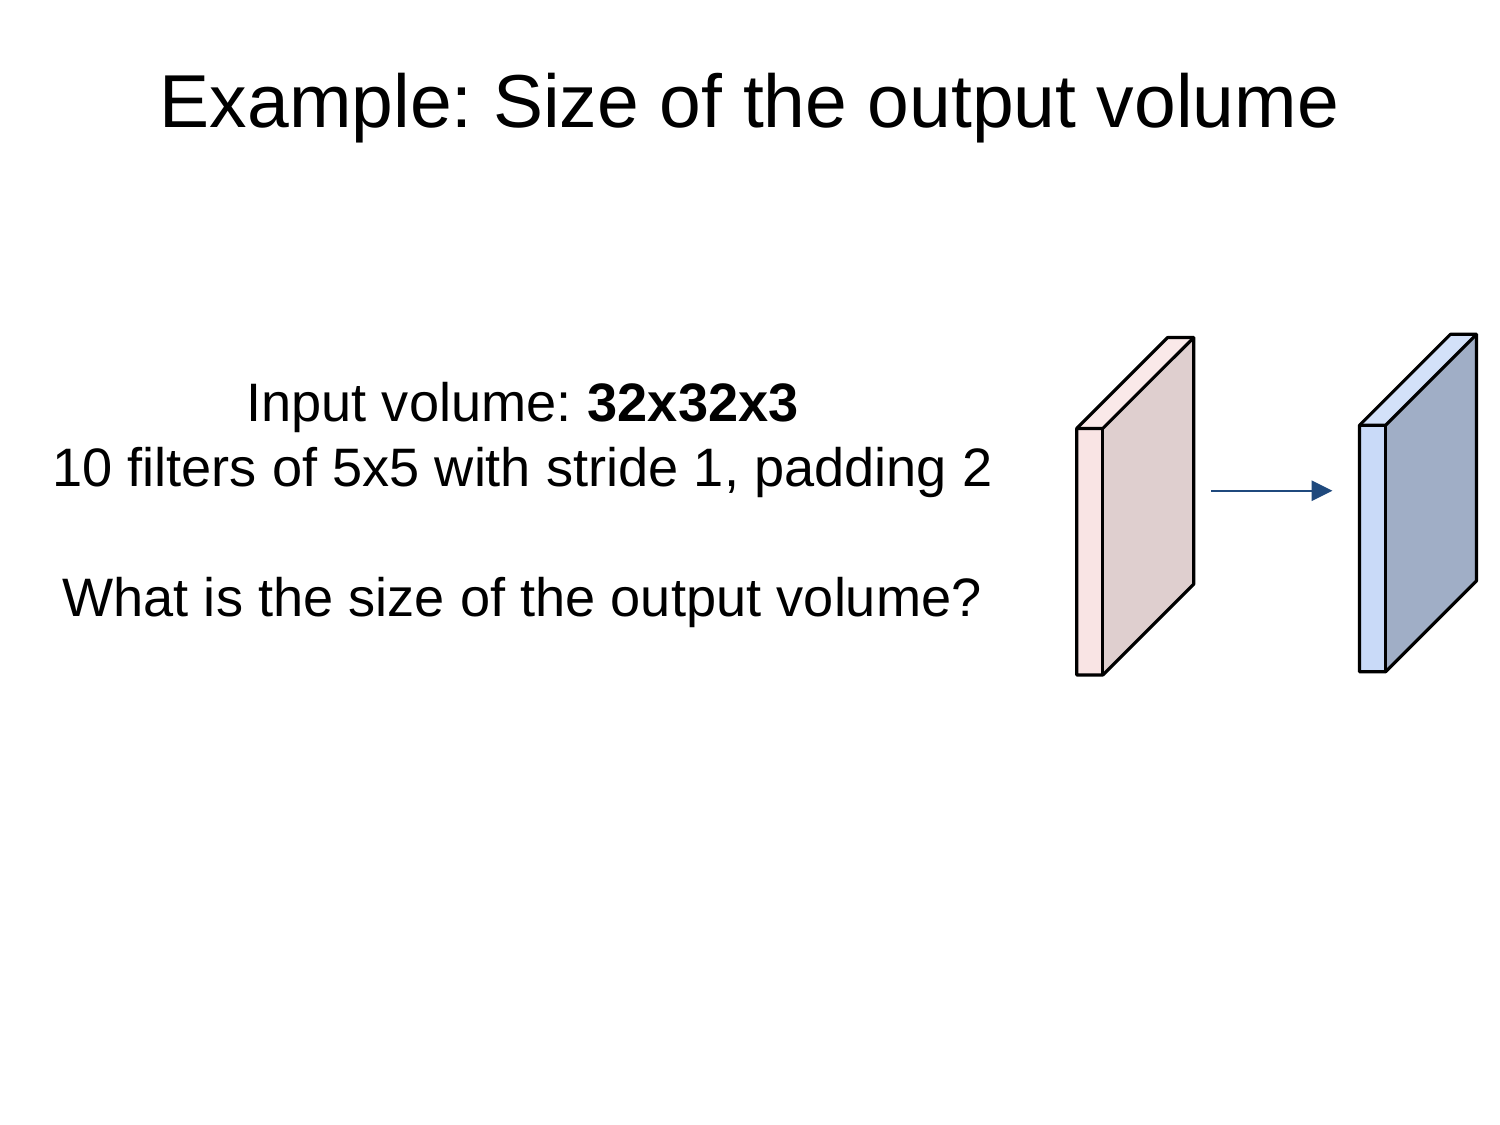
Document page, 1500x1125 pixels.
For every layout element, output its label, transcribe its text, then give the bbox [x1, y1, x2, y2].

text_box Example: Size of the output volume [0, 37, 1500, 175]
table_header 6 [1359, 334, 1475, 425]
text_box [1077, 338, 1193, 428]
text_box [1359, 334, 1477, 672]
text_box [1076, 337, 1194, 676]
text_box Input volume: 32x32x3 10 filters of 5x5 with stride 1, padding 2 What is the size of the output volume? [33, 352, 1013, 691]
